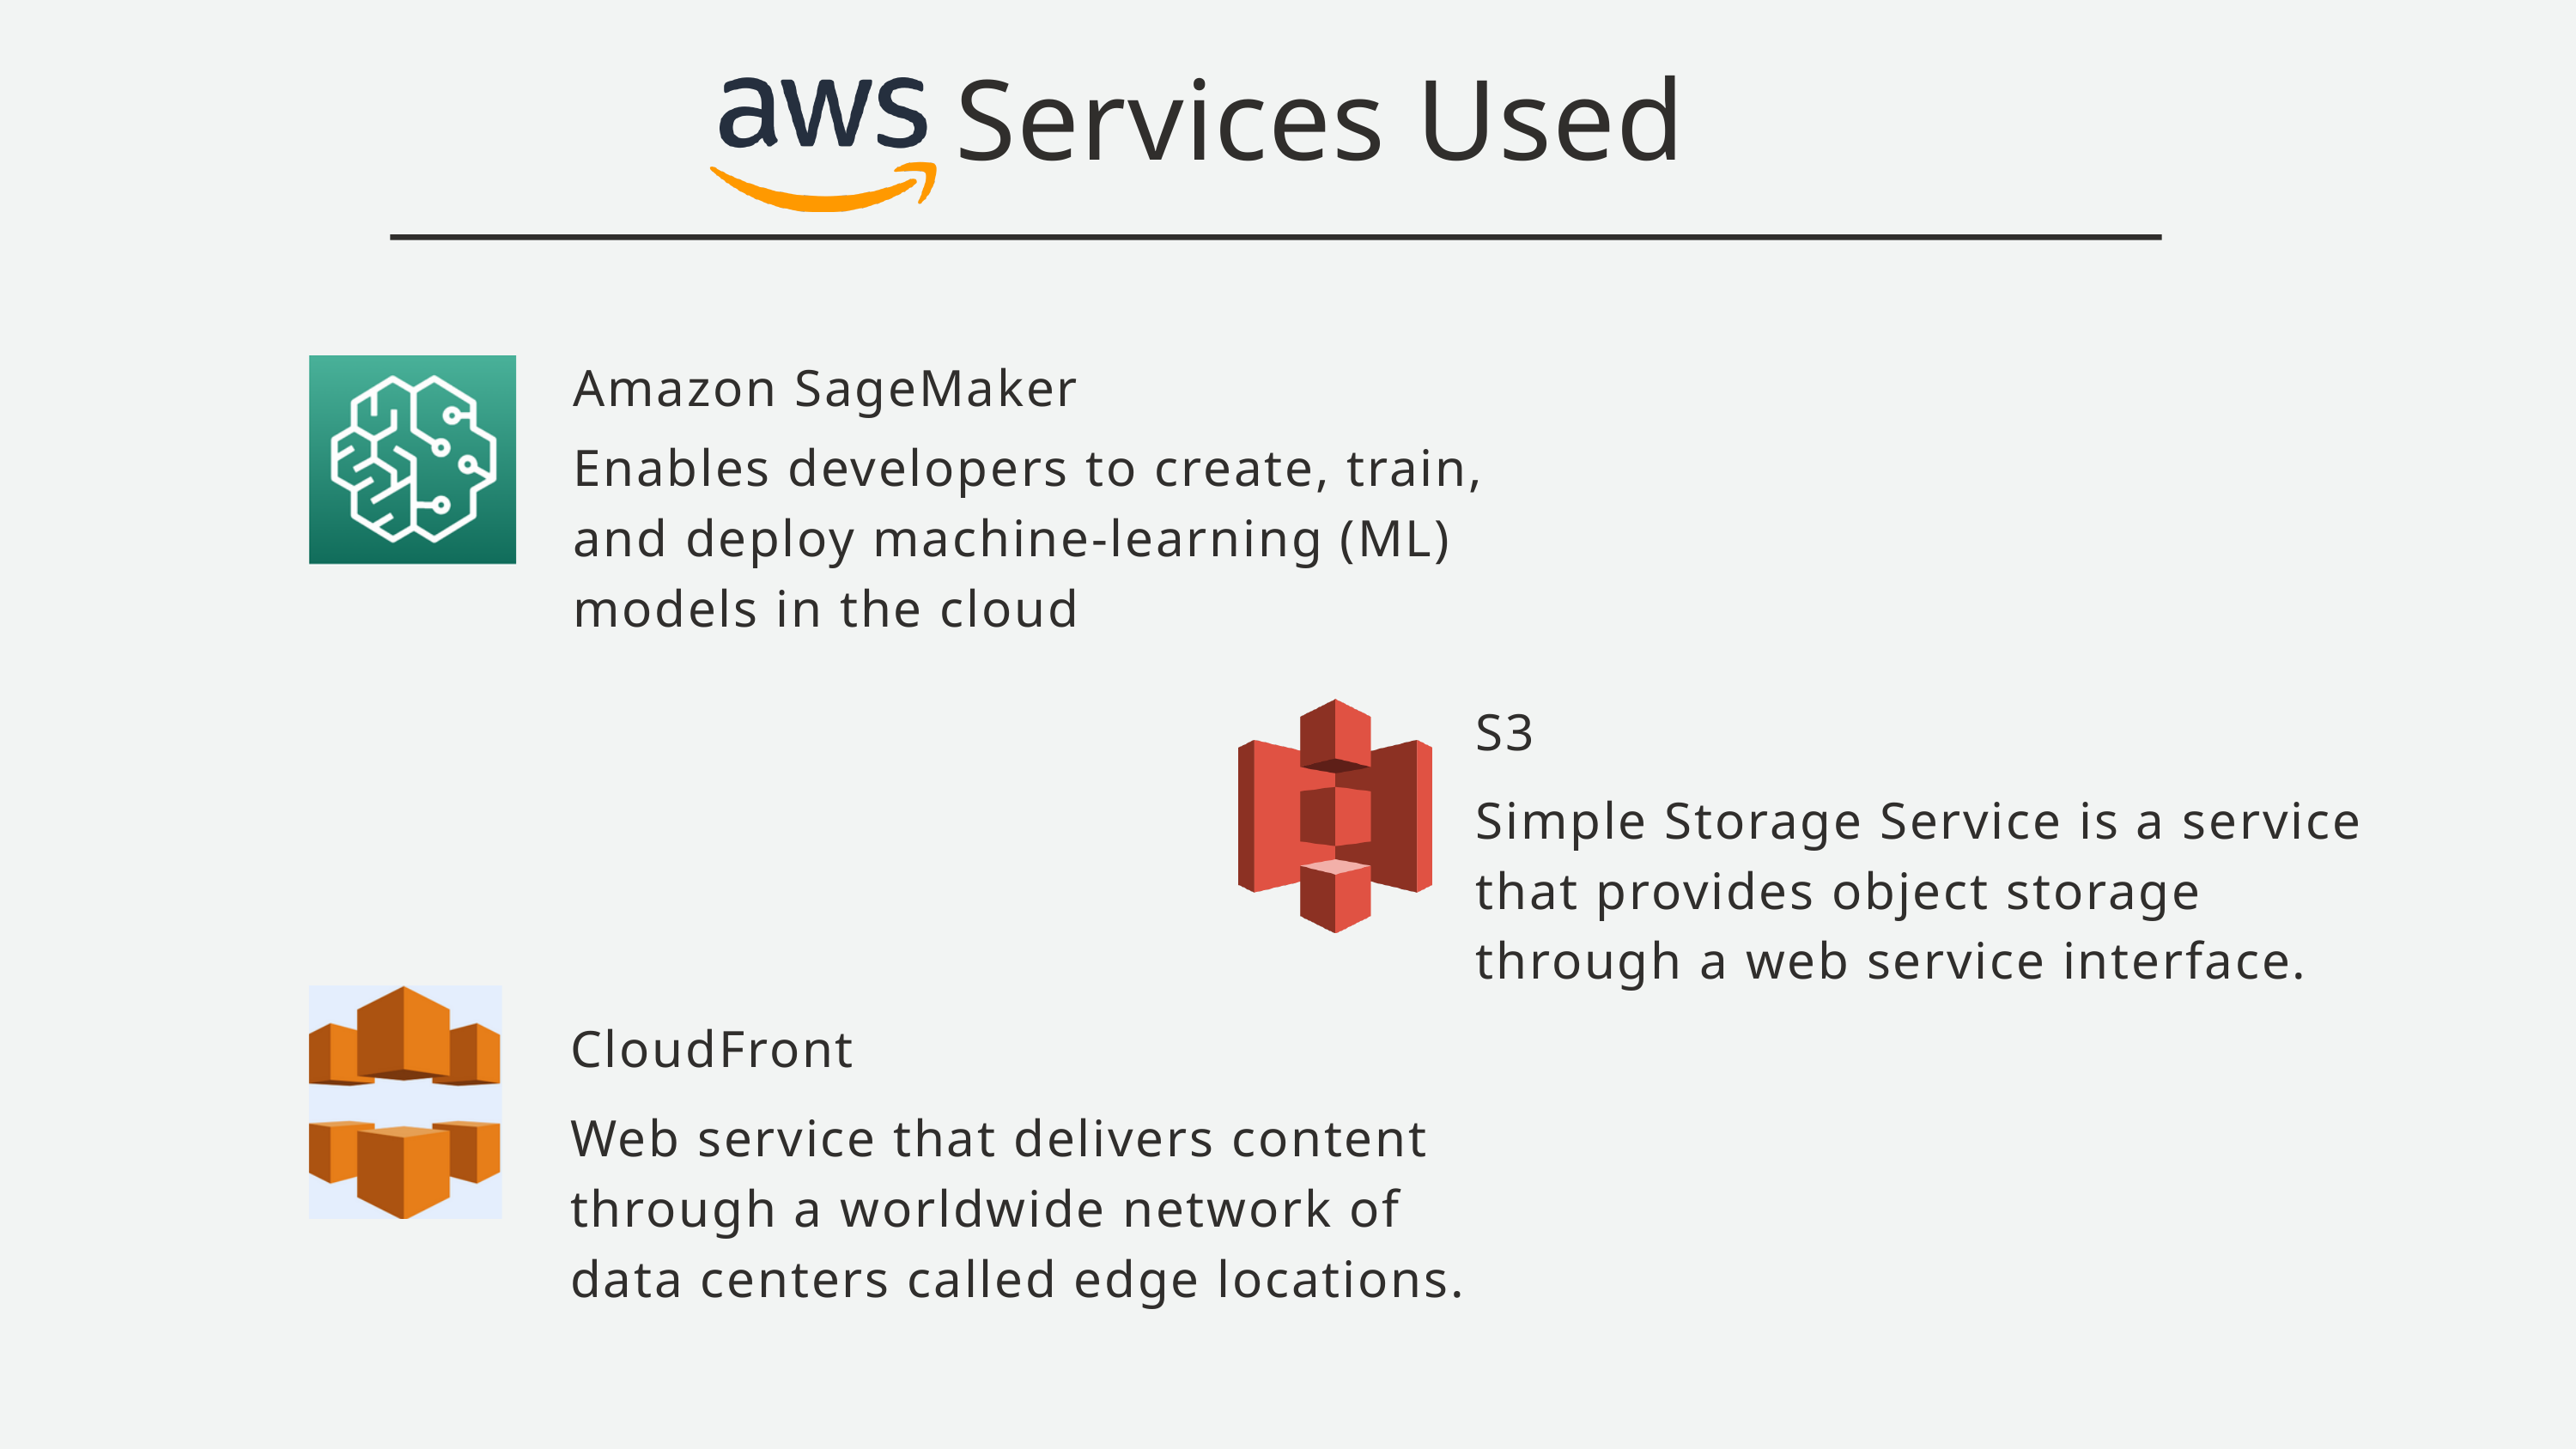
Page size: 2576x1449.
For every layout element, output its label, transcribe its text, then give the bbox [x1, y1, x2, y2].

text_box S3 [1475, 690, 2071, 761]
text_box Enables developers to create, train, and deploy machine-learning (ML) models in the cloud [573, 426, 1523, 637]
text_box Web service that delivers content through a worldwide network of data centers called edge locations. [570, 1096, 1500, 1307]
picture [708, 77, 939, 213]
picture [308, 985, 502, 1220]
text_box CloudFront [570, 1008, 1165, 1078]
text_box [389, 49, 2162, 240]
text_box Amazon SageMaker [573, 346, 1168, 417]
text_box Simple Storage Service is a service that provides object storage through a web service interface. [1475, 779, 2383, 990]
picture [308, 355, 517, 566]
picture [1238, 699, 1432, 933]
